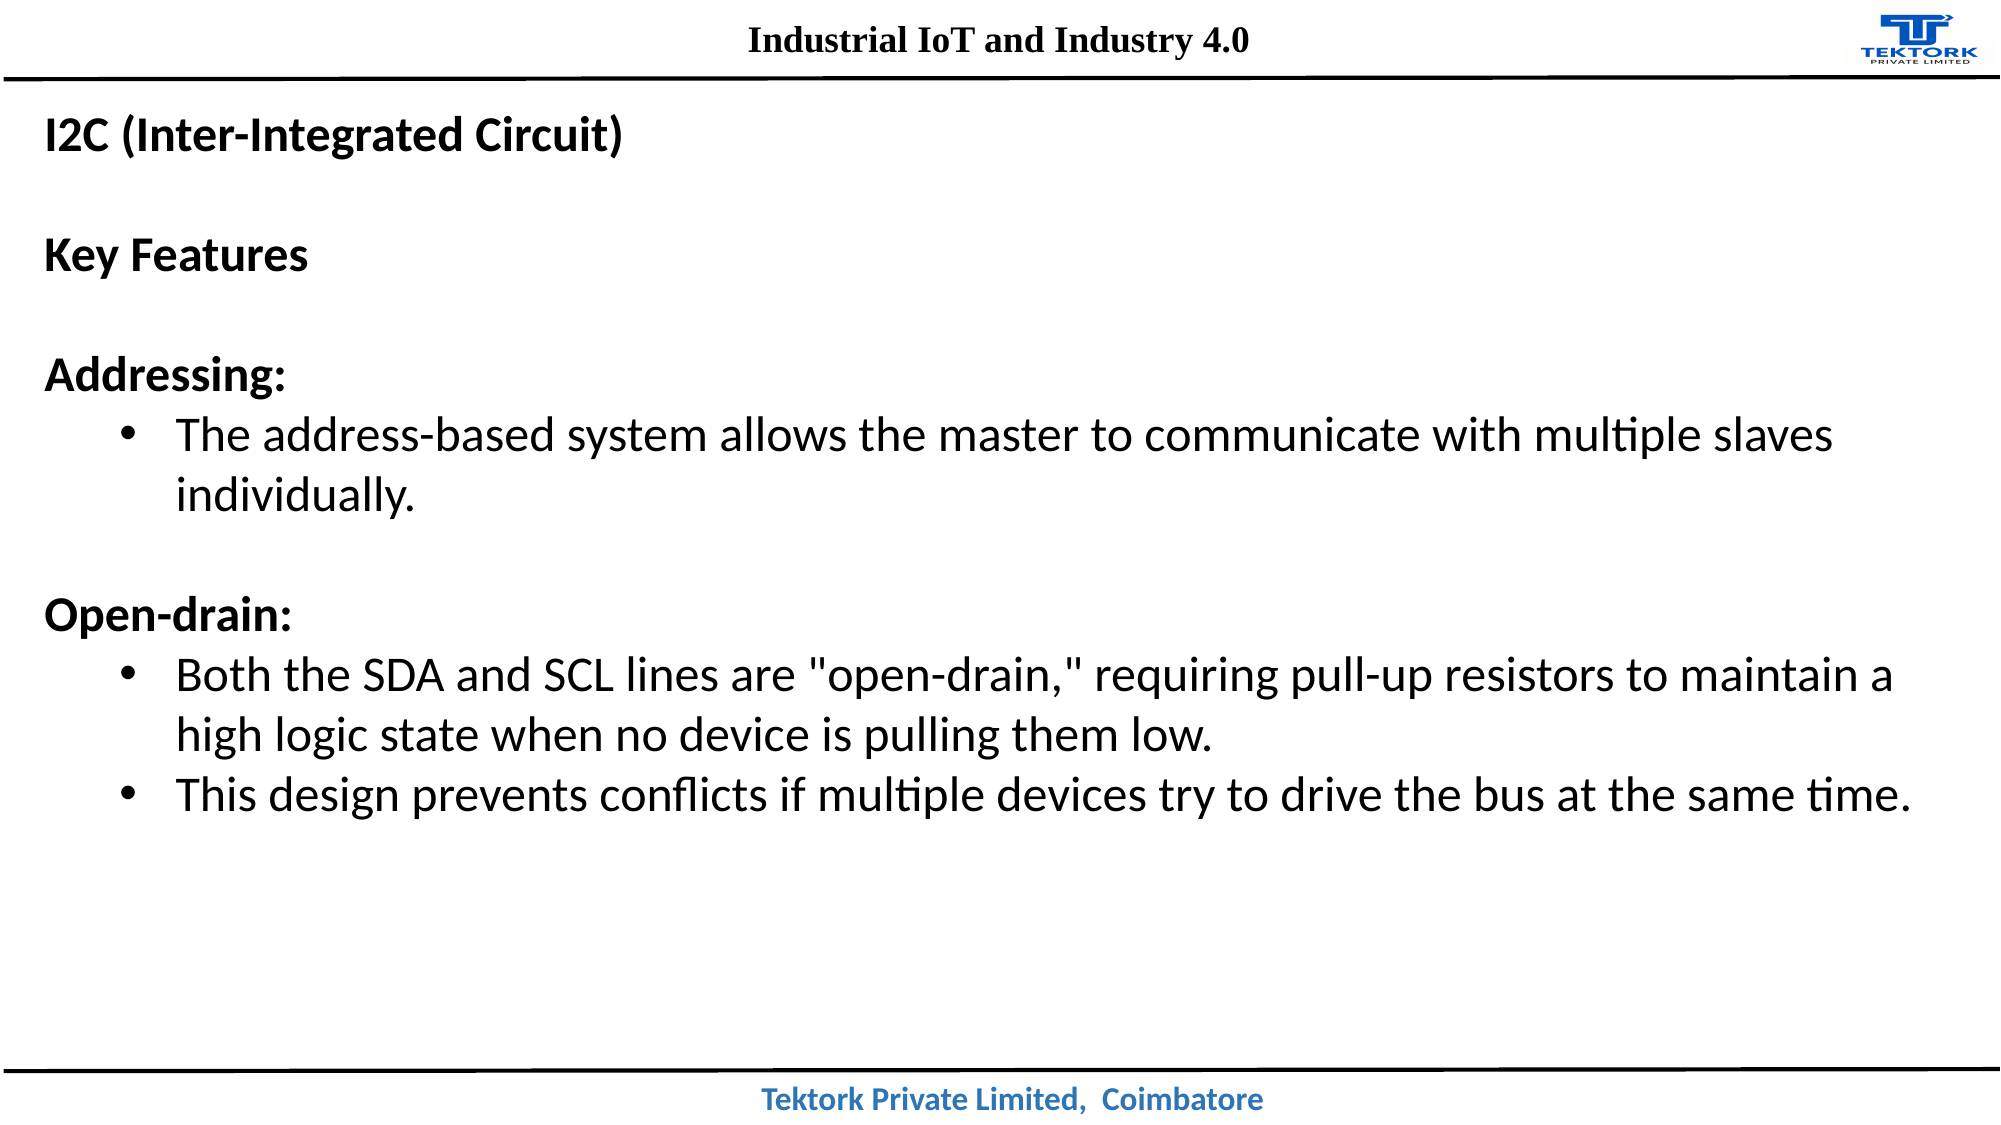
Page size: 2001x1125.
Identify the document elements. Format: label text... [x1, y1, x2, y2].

text_box Industrial IoT and Industry 4.0 [732, 7, 1267, 68]
text_box I2C (Inter-Integrated Circuit) Key Features Addressing: The address-based system allows the master to communicate with multiple slaves individually. Open-drain: Both the SDA and SCL lines are "open-drain," requiring pull-up resistors to maintain a high logic state when no device is pulling them low. This design prevents conflicts if multiple devices try to drive the bus at the same time. [29, 94, 1975, 830]
picture [1845, 1, 1995, 77]
text_box Tektork Private Limited, Coimbatore [419, 1072, 1608, 1125]
